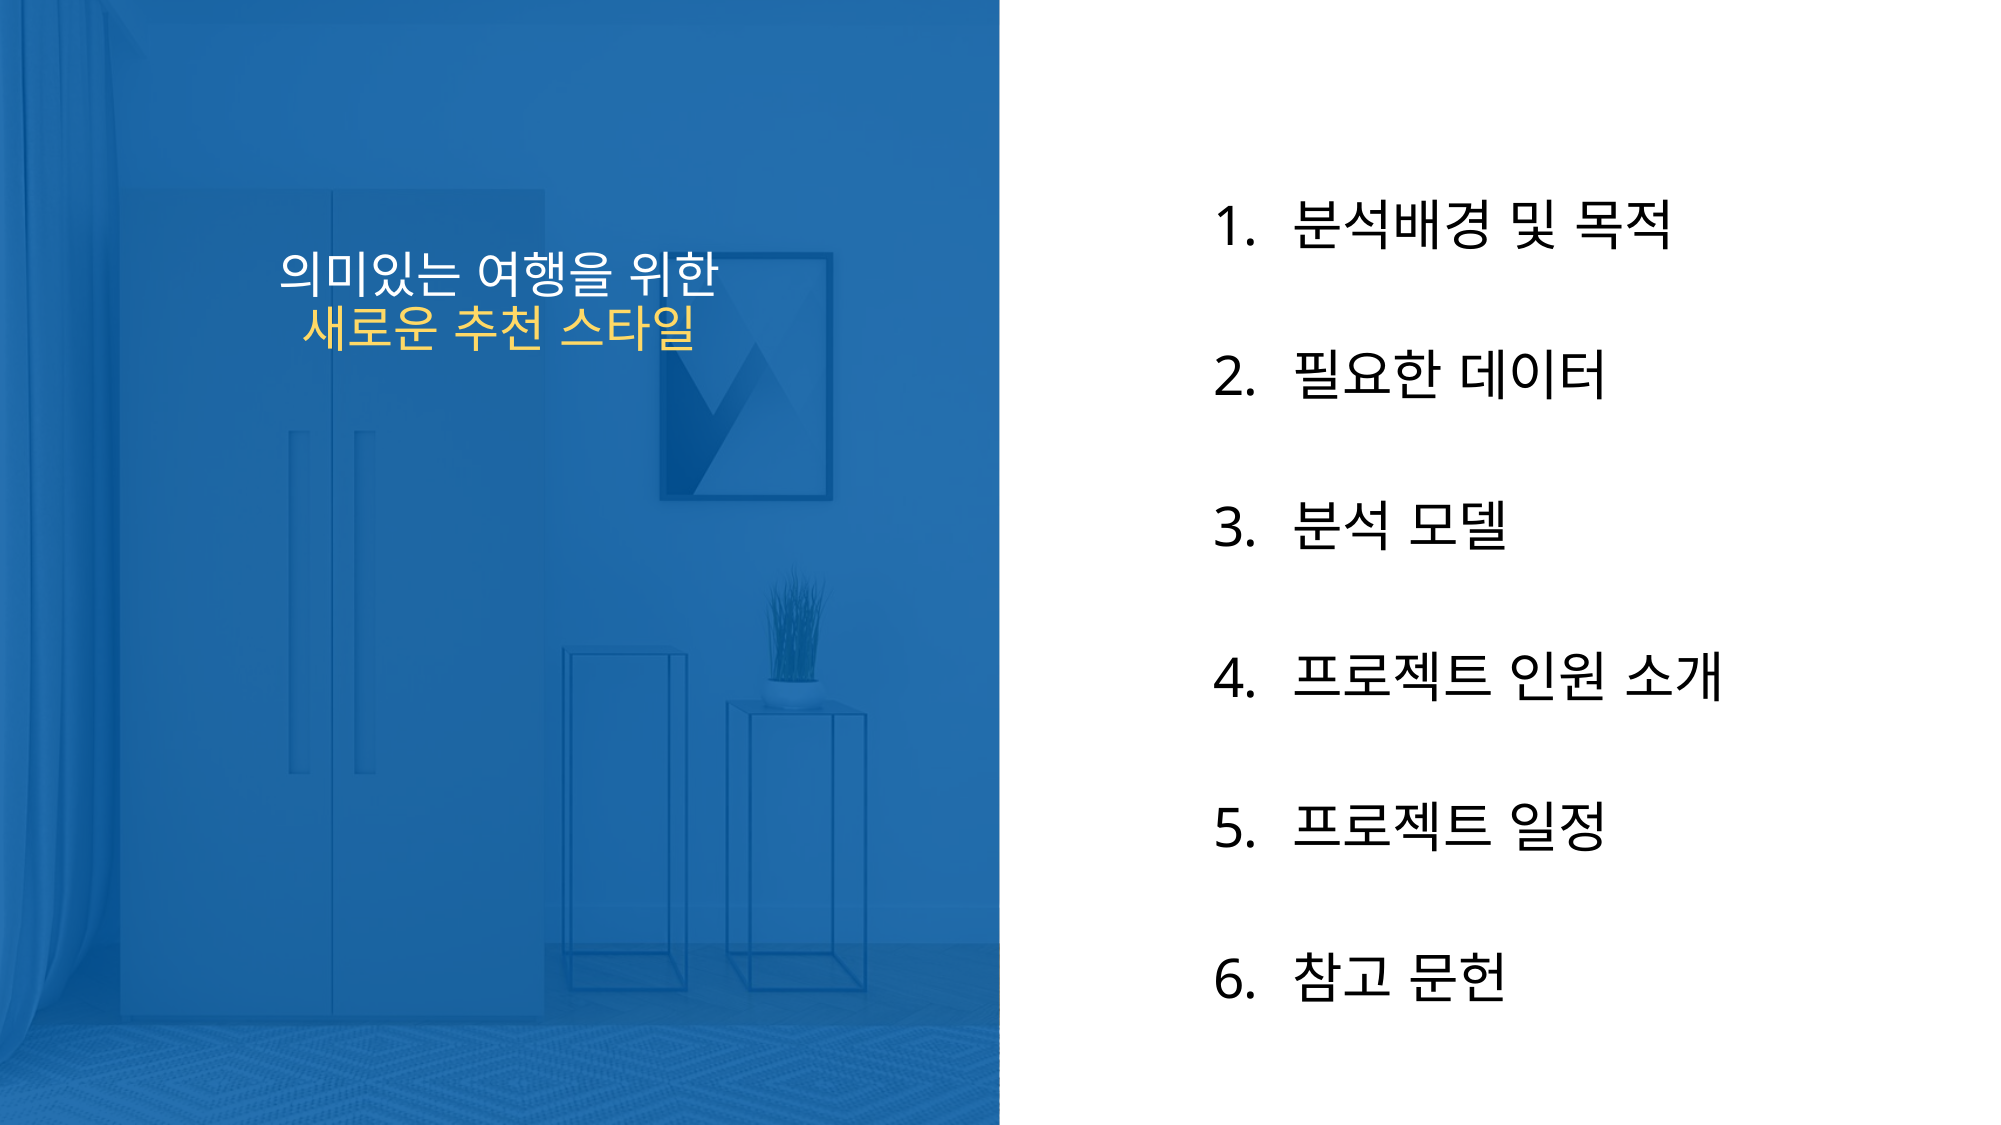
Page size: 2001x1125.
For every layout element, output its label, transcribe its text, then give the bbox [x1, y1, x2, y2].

list 분석배경 및 목적 필요한 데이터 분석 모델 프로젝트 인원 소개 프로젝트 일정 참고 문헌 [1198, 114, 1863, 1021]
title 의미있는 여행을 위한 새로운 추천 스타일 [117, 195, 882, 413]
